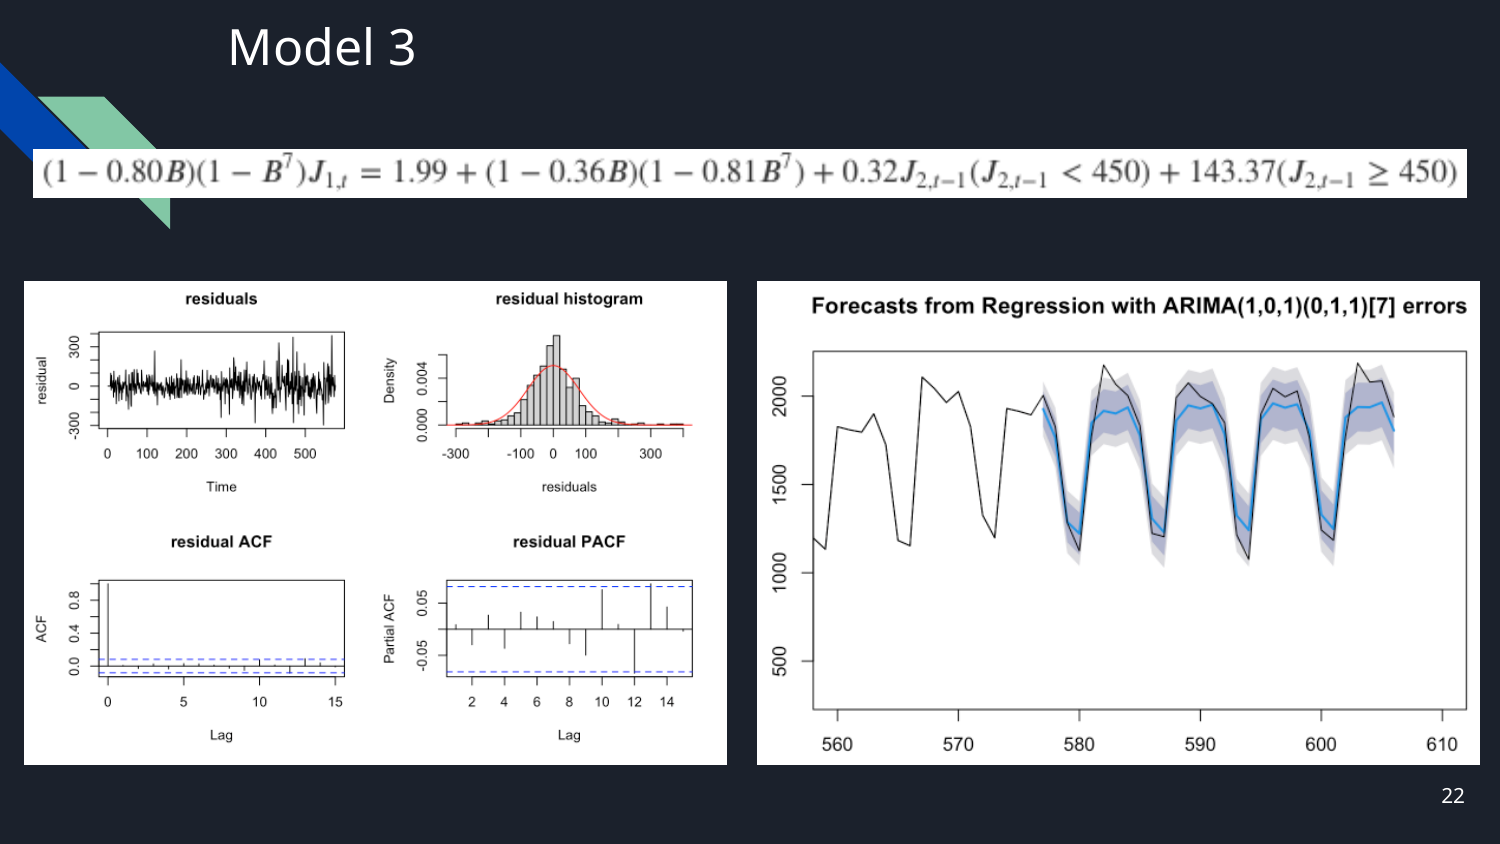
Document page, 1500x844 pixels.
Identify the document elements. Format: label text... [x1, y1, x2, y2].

picture [757, 281, 1480, 766]
picture [24, 281, 727, 766]
picture [32, 149, 1468, 198]
title Model 3 [212, 0, 1368, 148]
slide_number ‹#› [1389, 773, 1480, 830]
